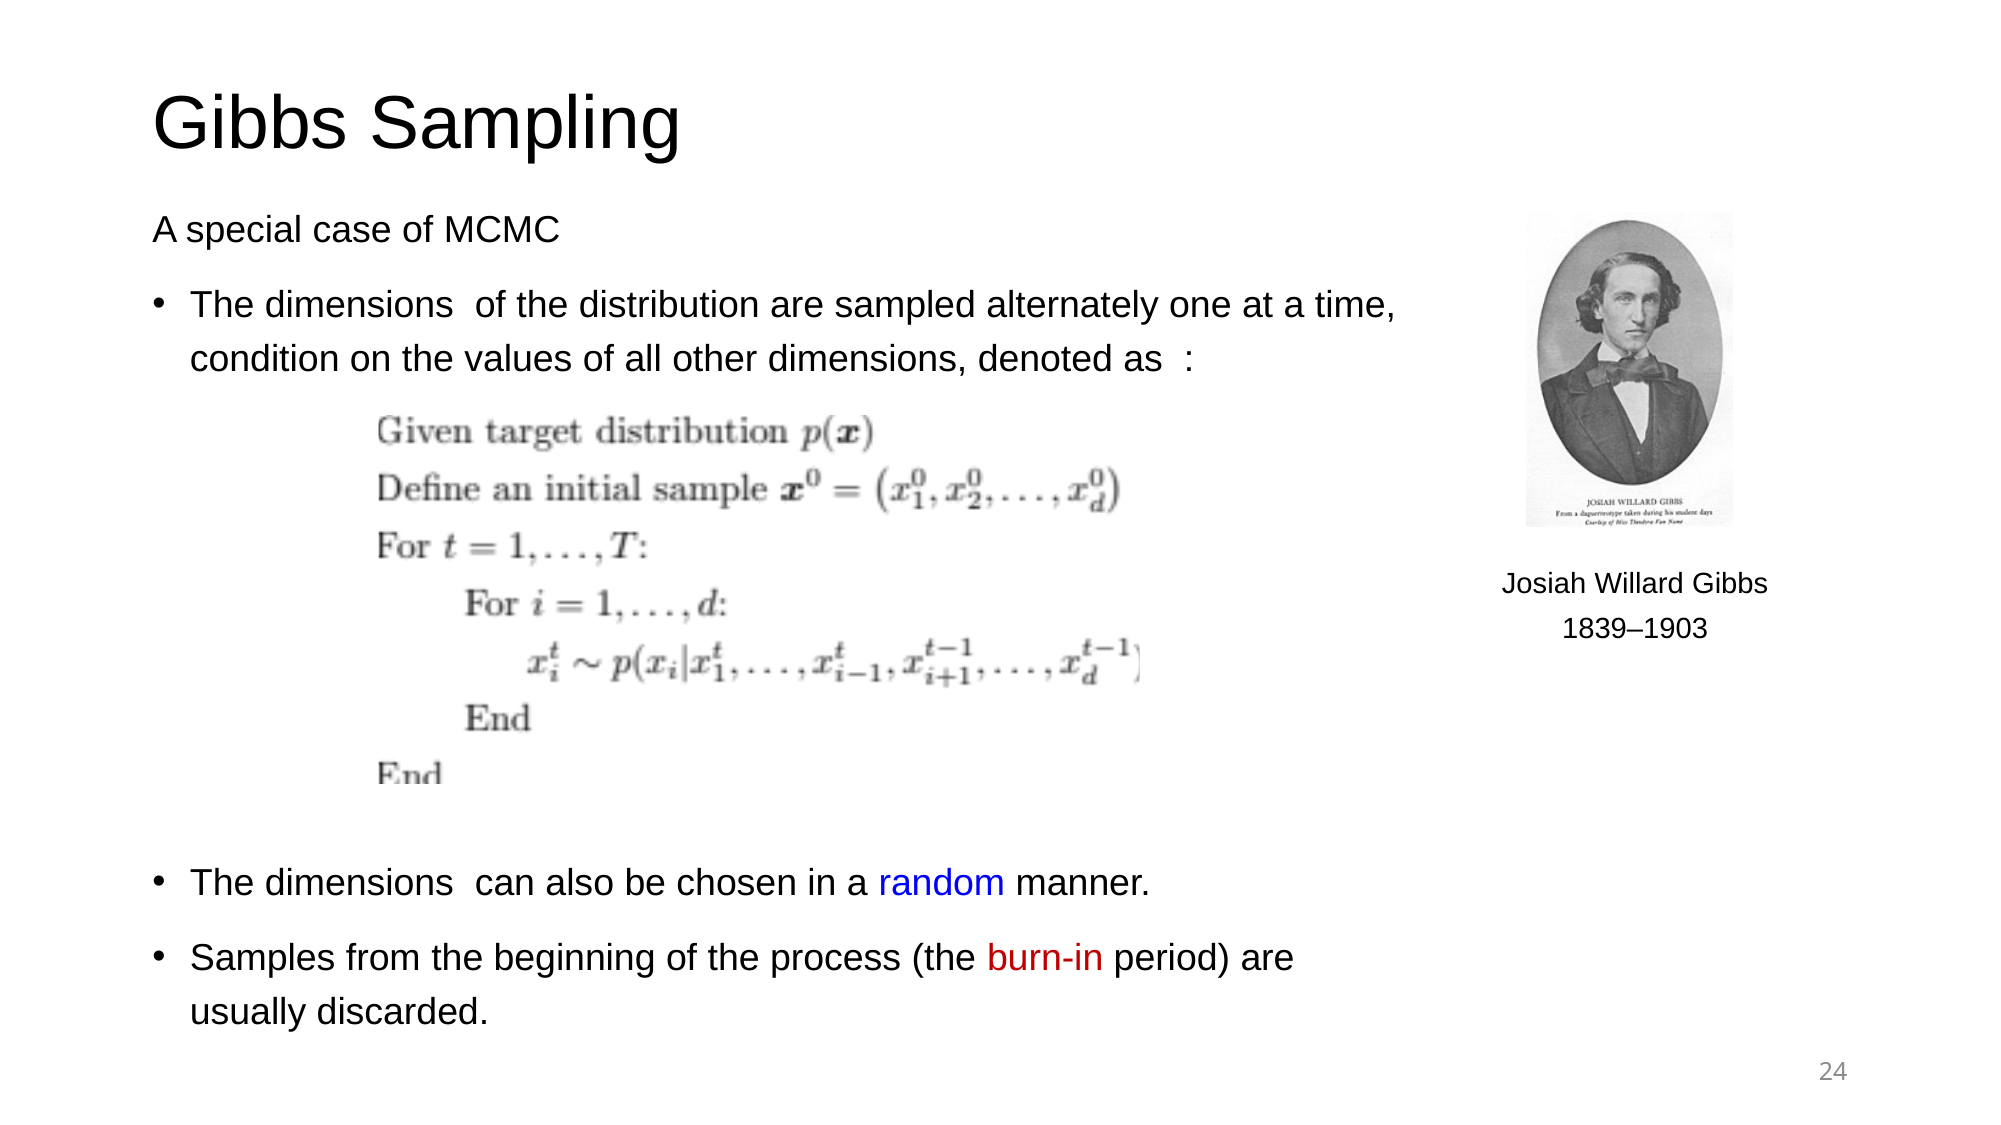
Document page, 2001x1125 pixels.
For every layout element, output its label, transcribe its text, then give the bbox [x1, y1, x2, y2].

picture [378, 415, 1140, 784]
title Gibbs Sampling [137, 59, 1863, 189]
picture [1526, 212, 1733, 527]
slide_number 24 [1412, 1042, 1863, 1103]
text_box Josiah Willard Gibbs 1839–1903 [1486, 556, 1784, 656]
